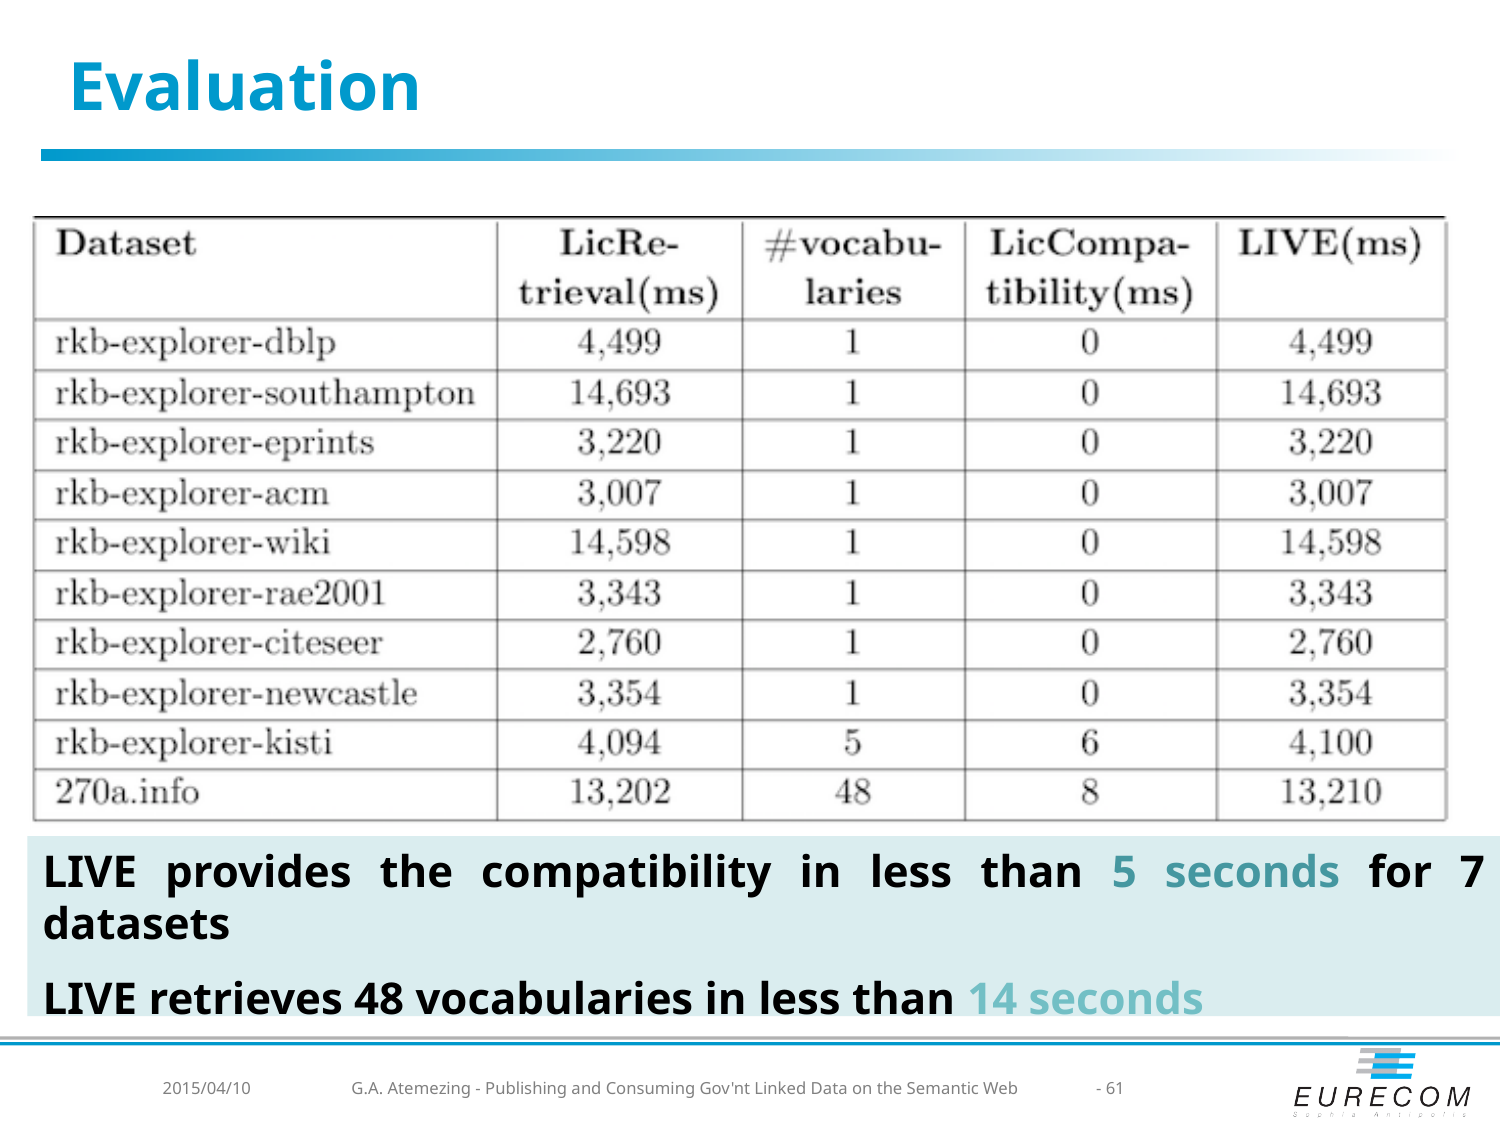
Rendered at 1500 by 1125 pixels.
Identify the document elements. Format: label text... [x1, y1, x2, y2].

title Evaluation [52, 30, 1460, 138]
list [29, 207, 1460, 837]
slide_number - 61 [1080, 1070, 1200, 1103]
footer G.A. Atemezing - Publishing and Consuming Gov'nt Linked Data on the Semantic Web [336, 1070, 1069, 1107]
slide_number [147, 1070, 325, 1103]
text_box LIVE provides the compatibility in less than 5 seconds for 7 datasets LIVE retrieves 48 vocabularies in less than 14 seconds [27, 836, 1500, 1017]
picture [1293, 1048, 1477, 1118]
